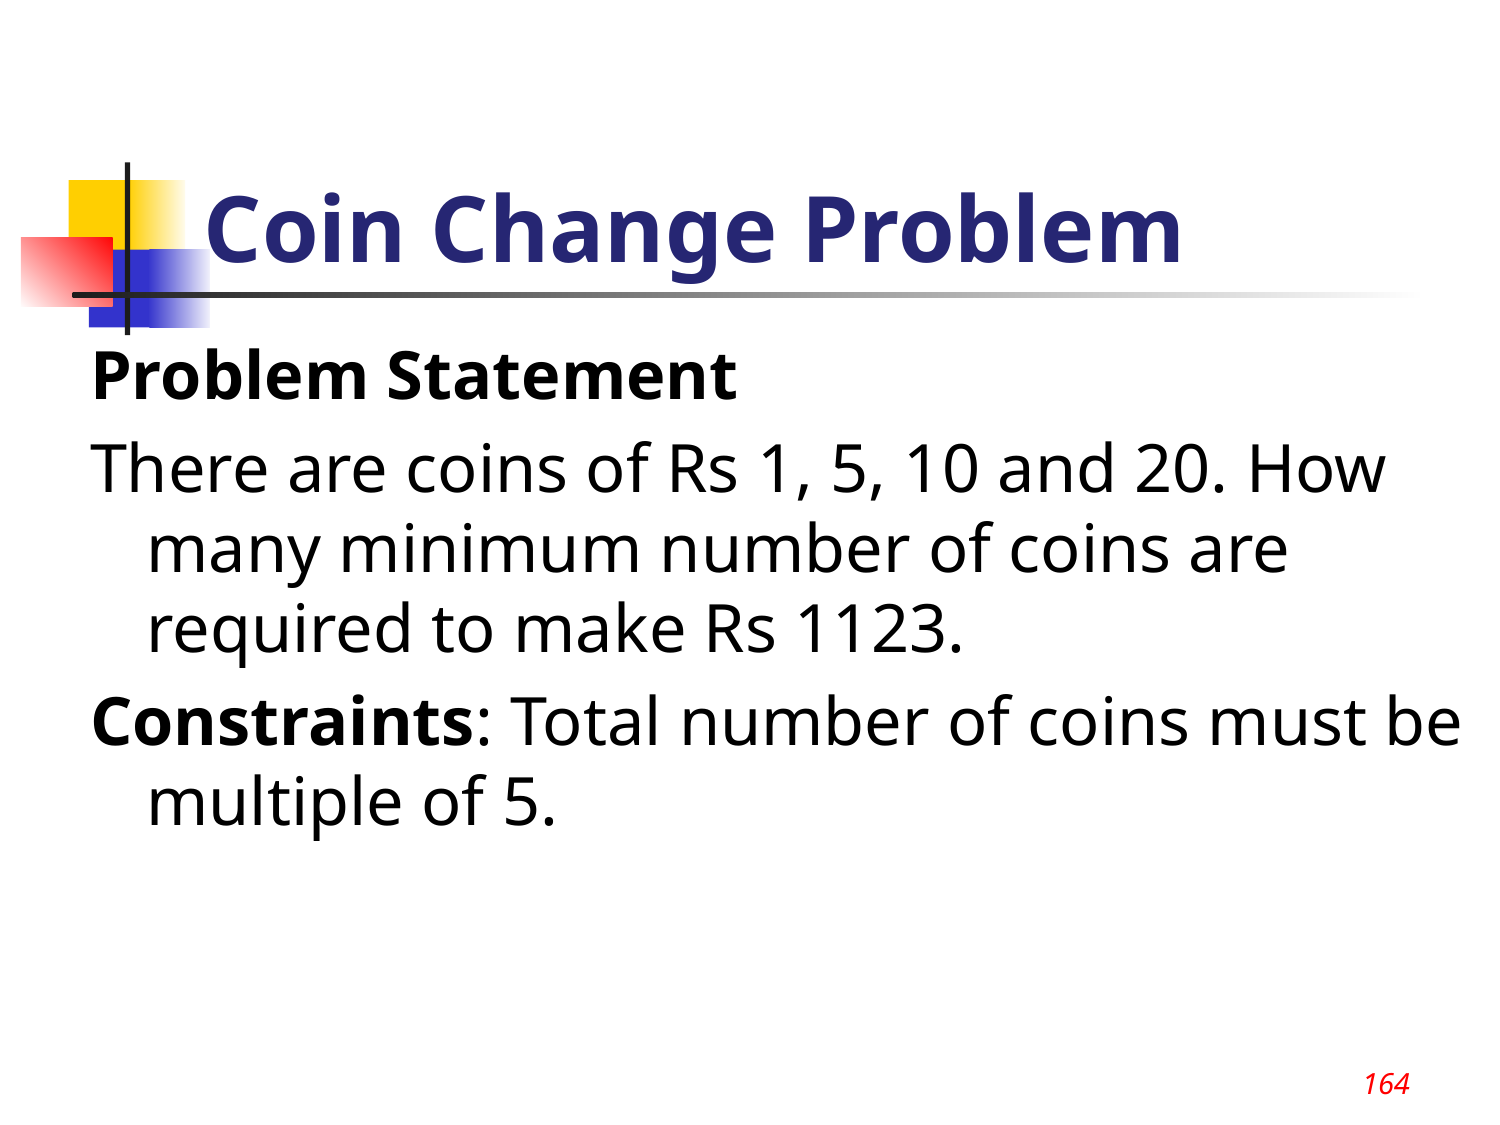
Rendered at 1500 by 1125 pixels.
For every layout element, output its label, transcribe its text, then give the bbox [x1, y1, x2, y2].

title Coin Change Problem [188, 101, 1468, 289]
list Problem Statement There are coins of Rs 1, 5, 10 and 20. How many minimum number of coins are required to make Rs 1123. Constraints: Total number of coins must be multiple of 5. [74, 324, 1500, 1125]
slide_number 164 [1112, 1037, 1426, 1113]
